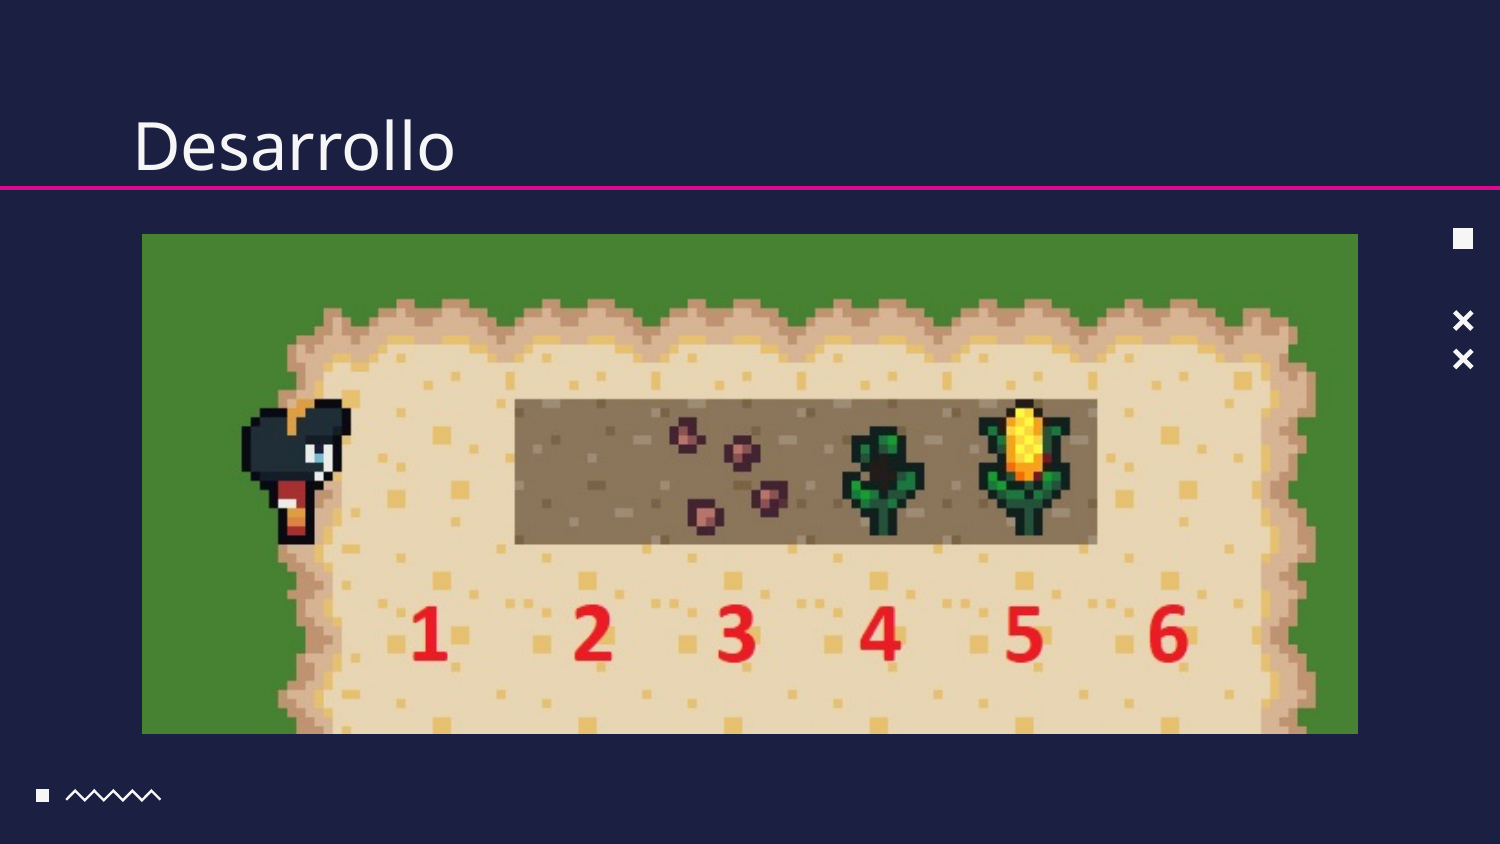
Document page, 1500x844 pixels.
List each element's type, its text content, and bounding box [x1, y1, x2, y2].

title Desarrollo [116, 88, 1383, 200]
picture [142, 234, 1358, 734]
